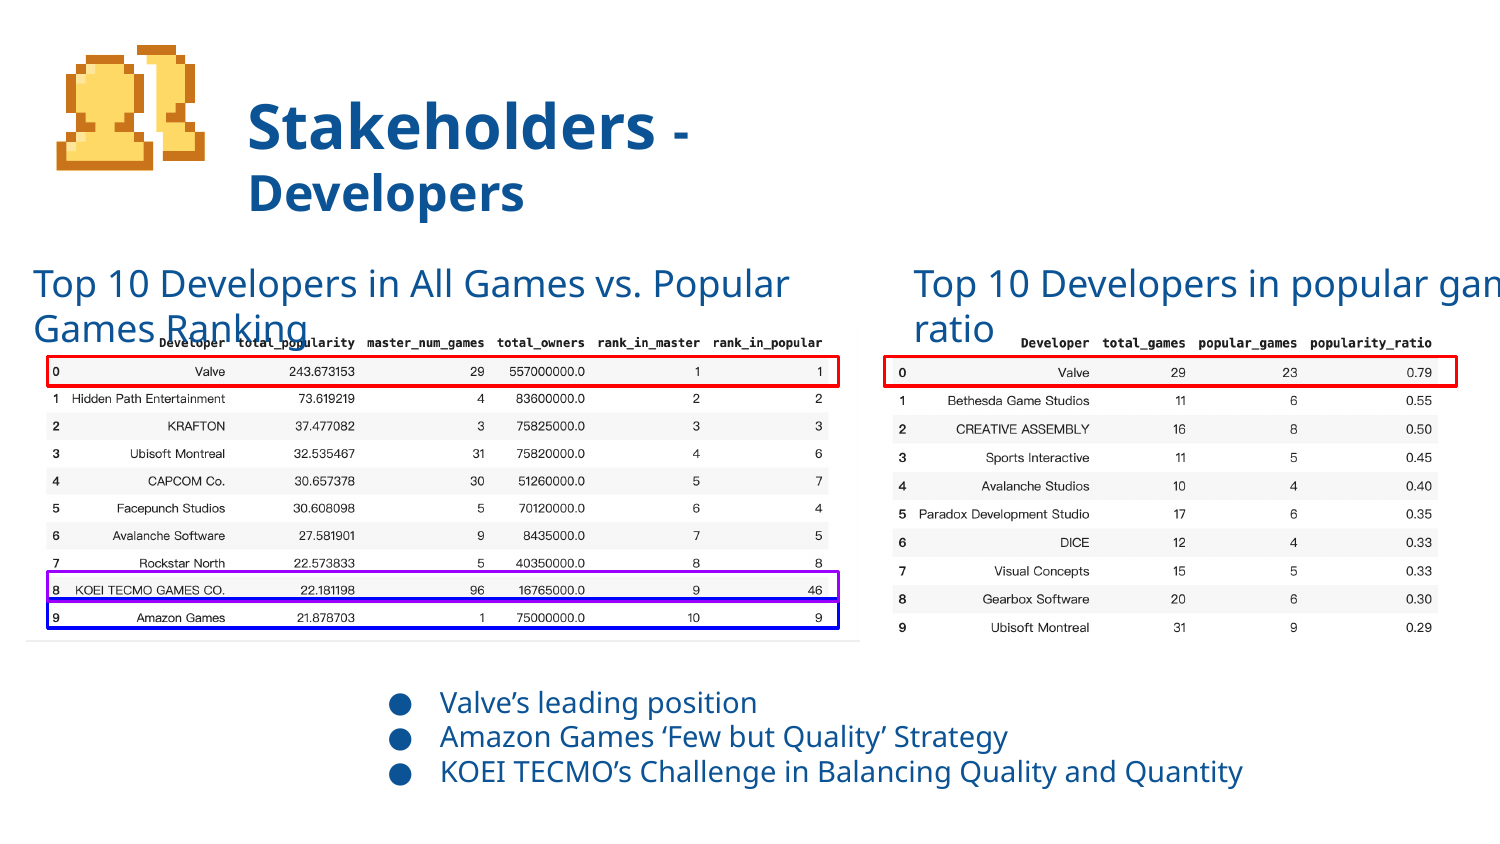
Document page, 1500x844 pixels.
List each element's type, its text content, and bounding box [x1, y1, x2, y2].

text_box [56, 44, 205, 171]
text_box Top 10 Developers in popular games ratio [898, 245, 1500, 318]
picture [26, 325, 860, 642]
text_box Valve’s leading position Amazon Games ‘Few but Quality’ Strategy KOEI TECMO’s Challenge in Balancing Quality and Quantity [349, 668, 1385, 830]
text_box Stakeholders - Developers [232, 71, 977, 144]
picture [866, 325, 1474, 654]
text_box Top 10 Developers in All Games vs. Popular Games Ranking [18, 245, 898, 318]
